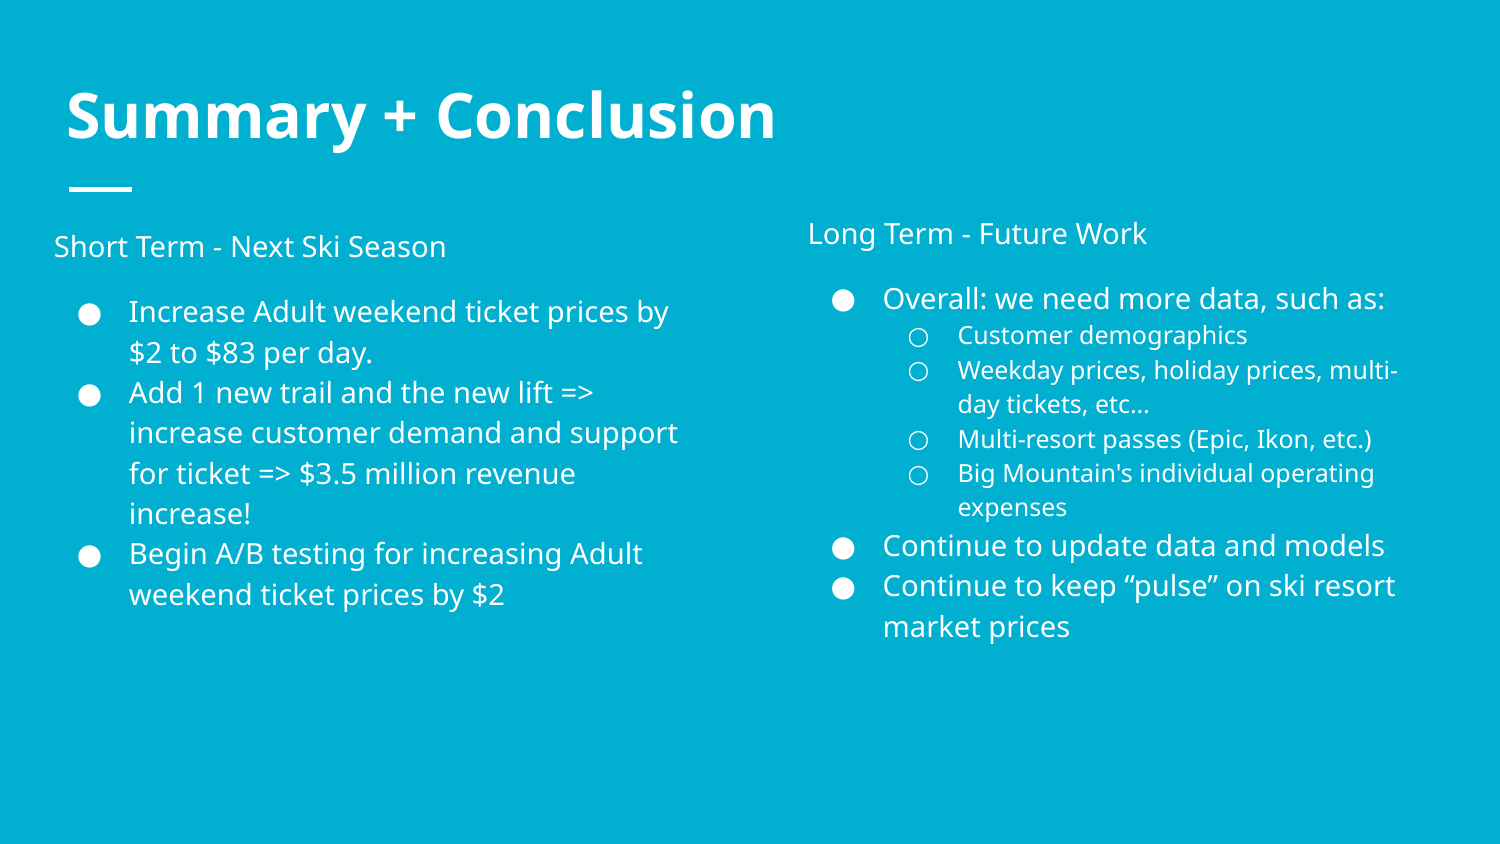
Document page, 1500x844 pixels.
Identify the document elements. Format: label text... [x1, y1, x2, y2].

title Summary + Conclusion [51, 61, 1449, 167]
list Long Term - Future Work Overall: we need more data, such as: Customer demographics Weekday prices, holiday prices, multi-day tickets, etc… Multi-resort passes (Epic, Ikon, etc.) Big Mountain's individual operating expenses Continue to update data and models Continue to keep “pulse” on ski resort market prices [792, 194, 1449, 750]
list Short Term - Next Ski Season Increase Adult weekend ticket prices by $2 to $83 per day. Add 1 new trail and the new lift => increase customer demand and support for ticket => $3.5 million revenue increase! Begin A/B testing for increasing Adult weekend ticket prices by $2 [38, 208, 696, 726]
